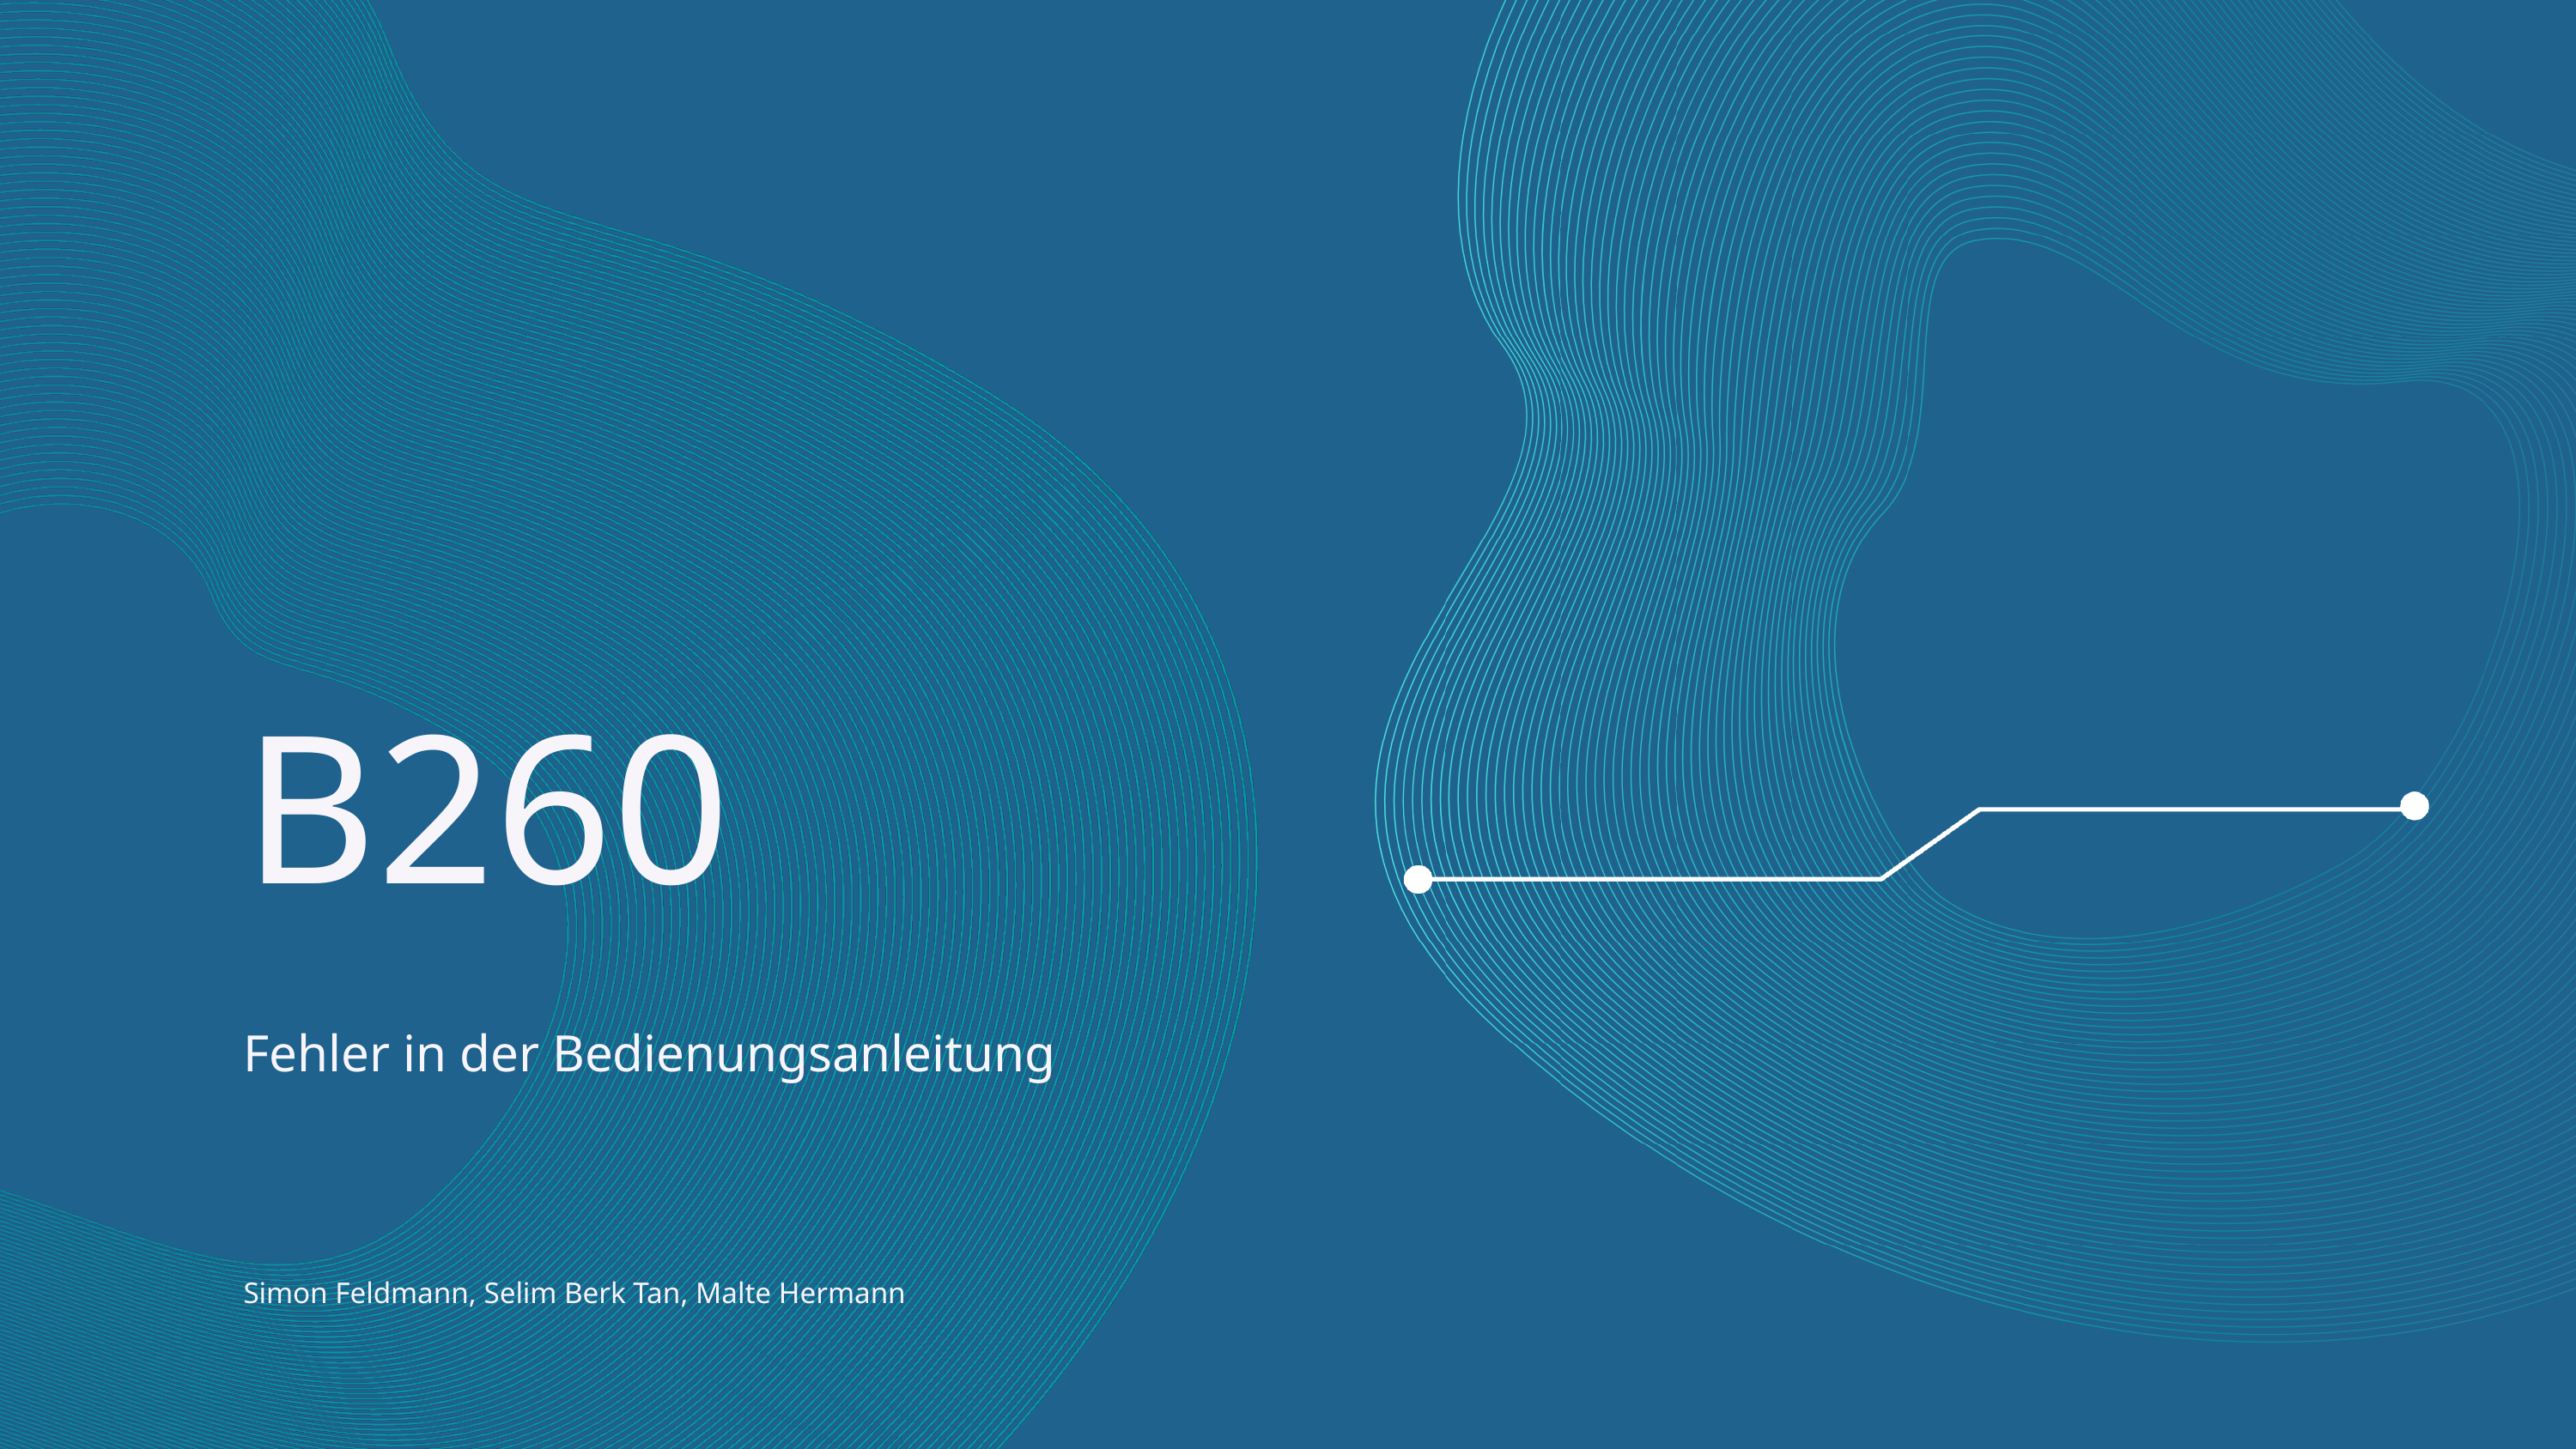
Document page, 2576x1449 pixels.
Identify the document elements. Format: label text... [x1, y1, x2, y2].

text_box [1830, 791, 2432, 894]
text_box Simon Feldmann, Selim Berk Tan, Malte Hermann [243, 1269, 956, 1309]
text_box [243, 688, 1824, 1078]
text_box [0, 0, 1267, 1449]
text_box [1330, 0, 2576, 1346]
